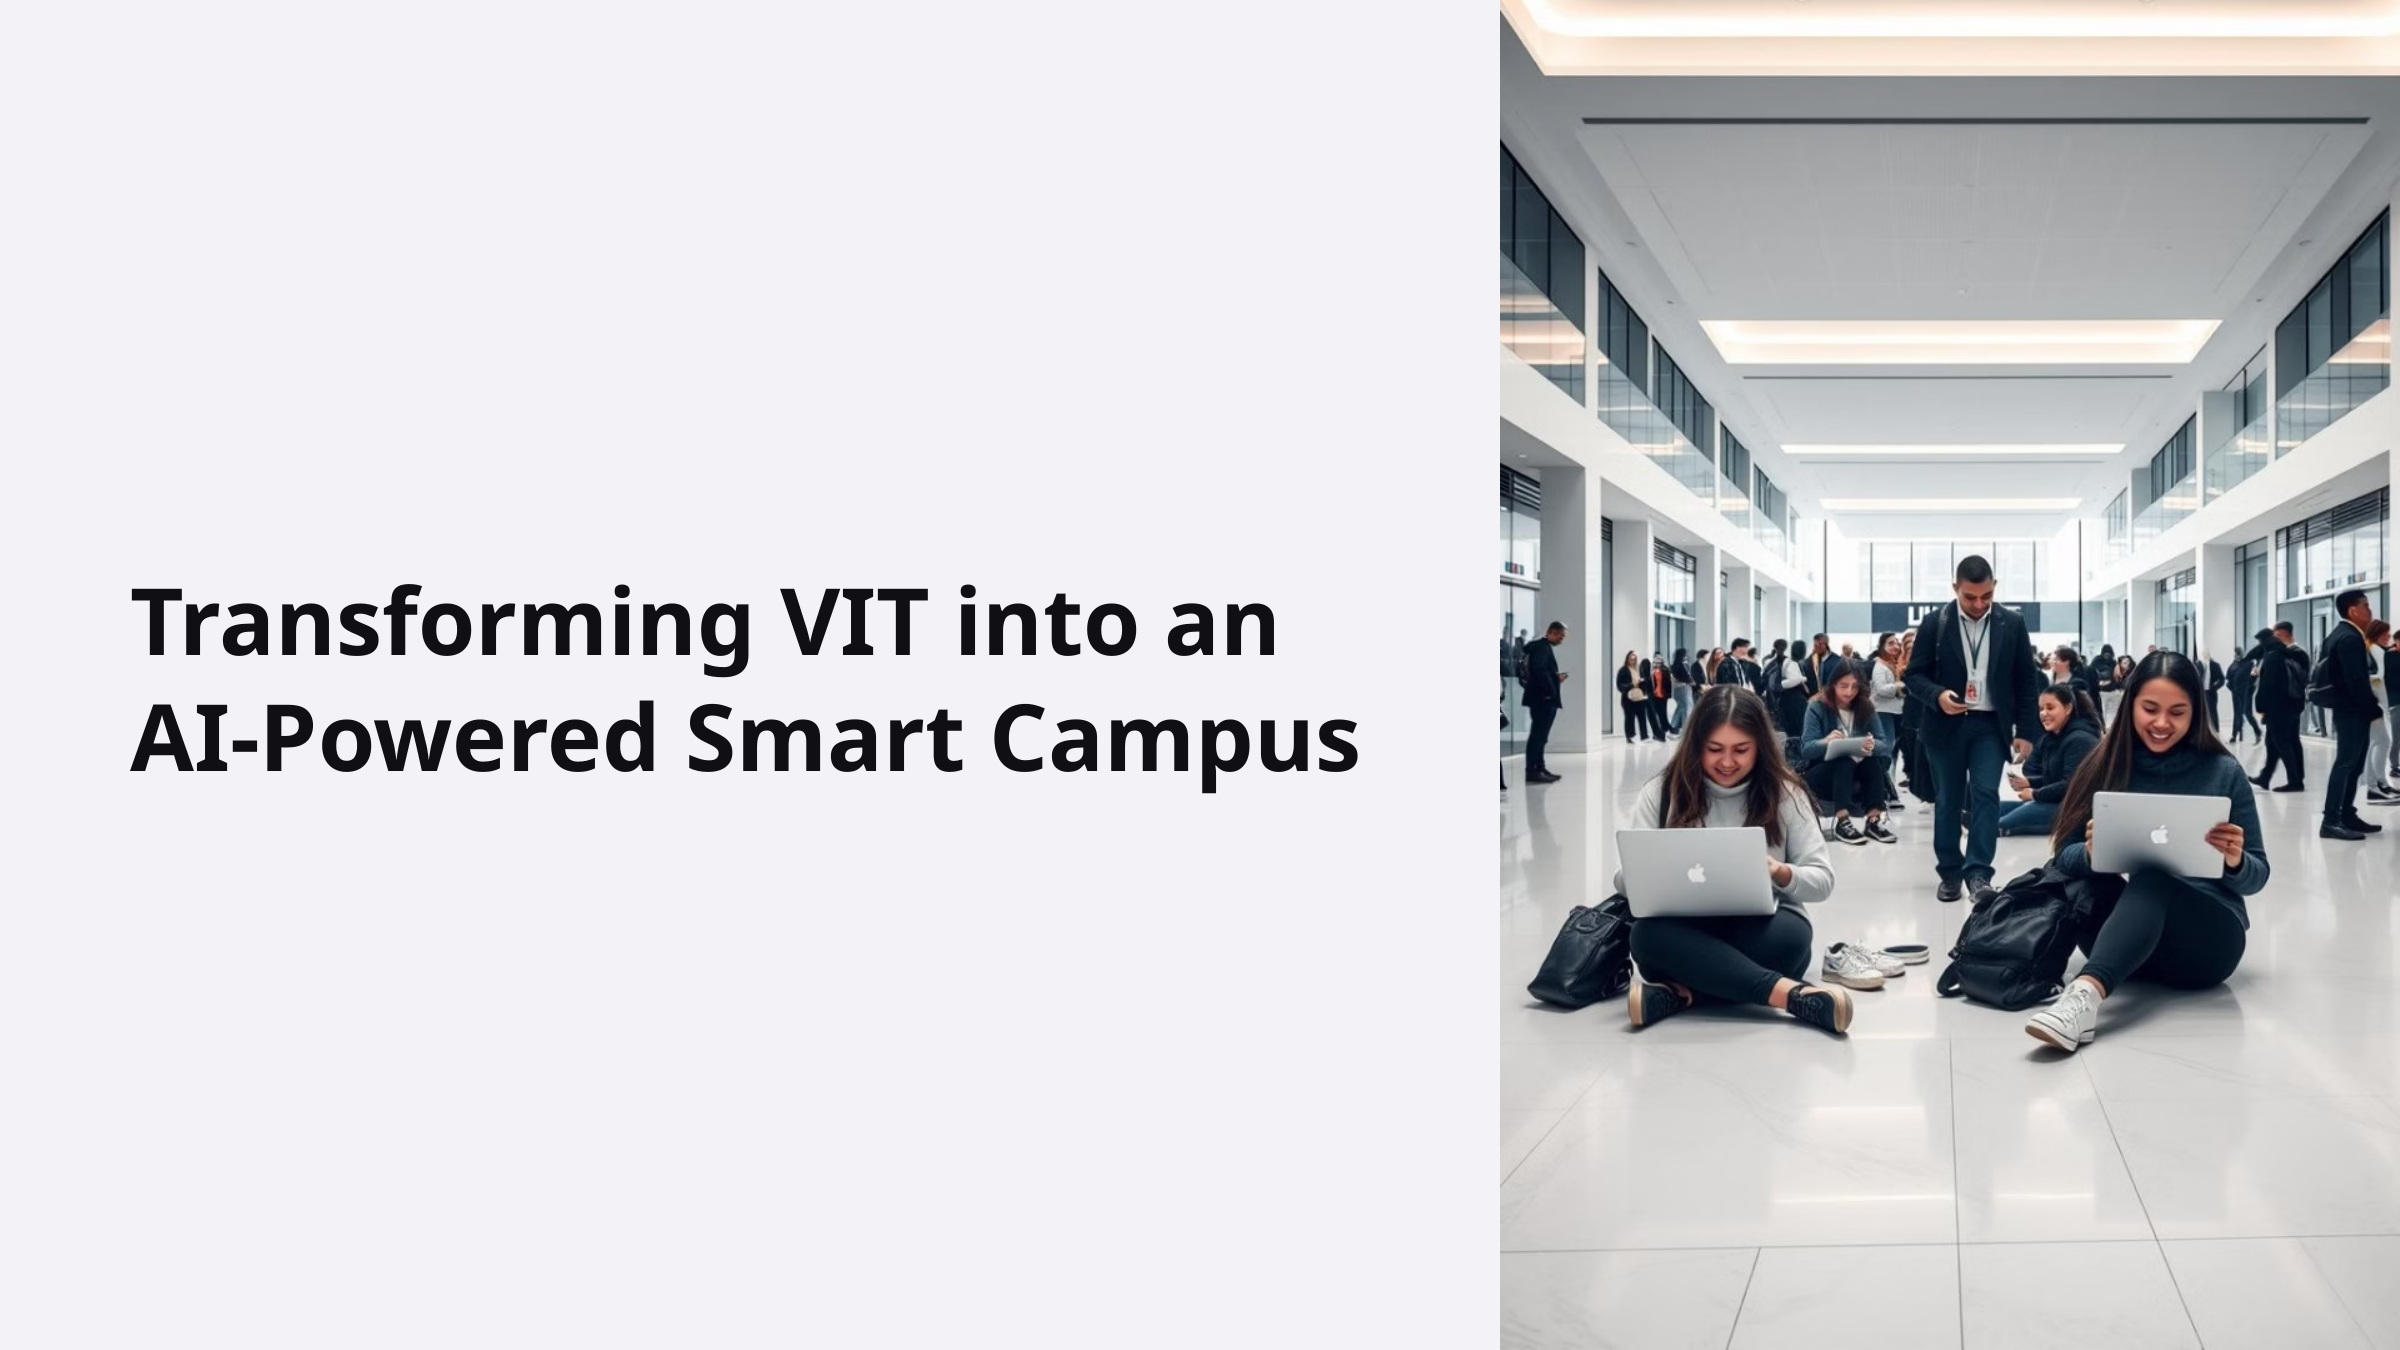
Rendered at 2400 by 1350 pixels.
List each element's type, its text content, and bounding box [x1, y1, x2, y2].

picture [1499, 0, 2400, 1350]
text_box Transforming VIT into an AI-Powered Smart Campus [130, 558, 1370, 792]
